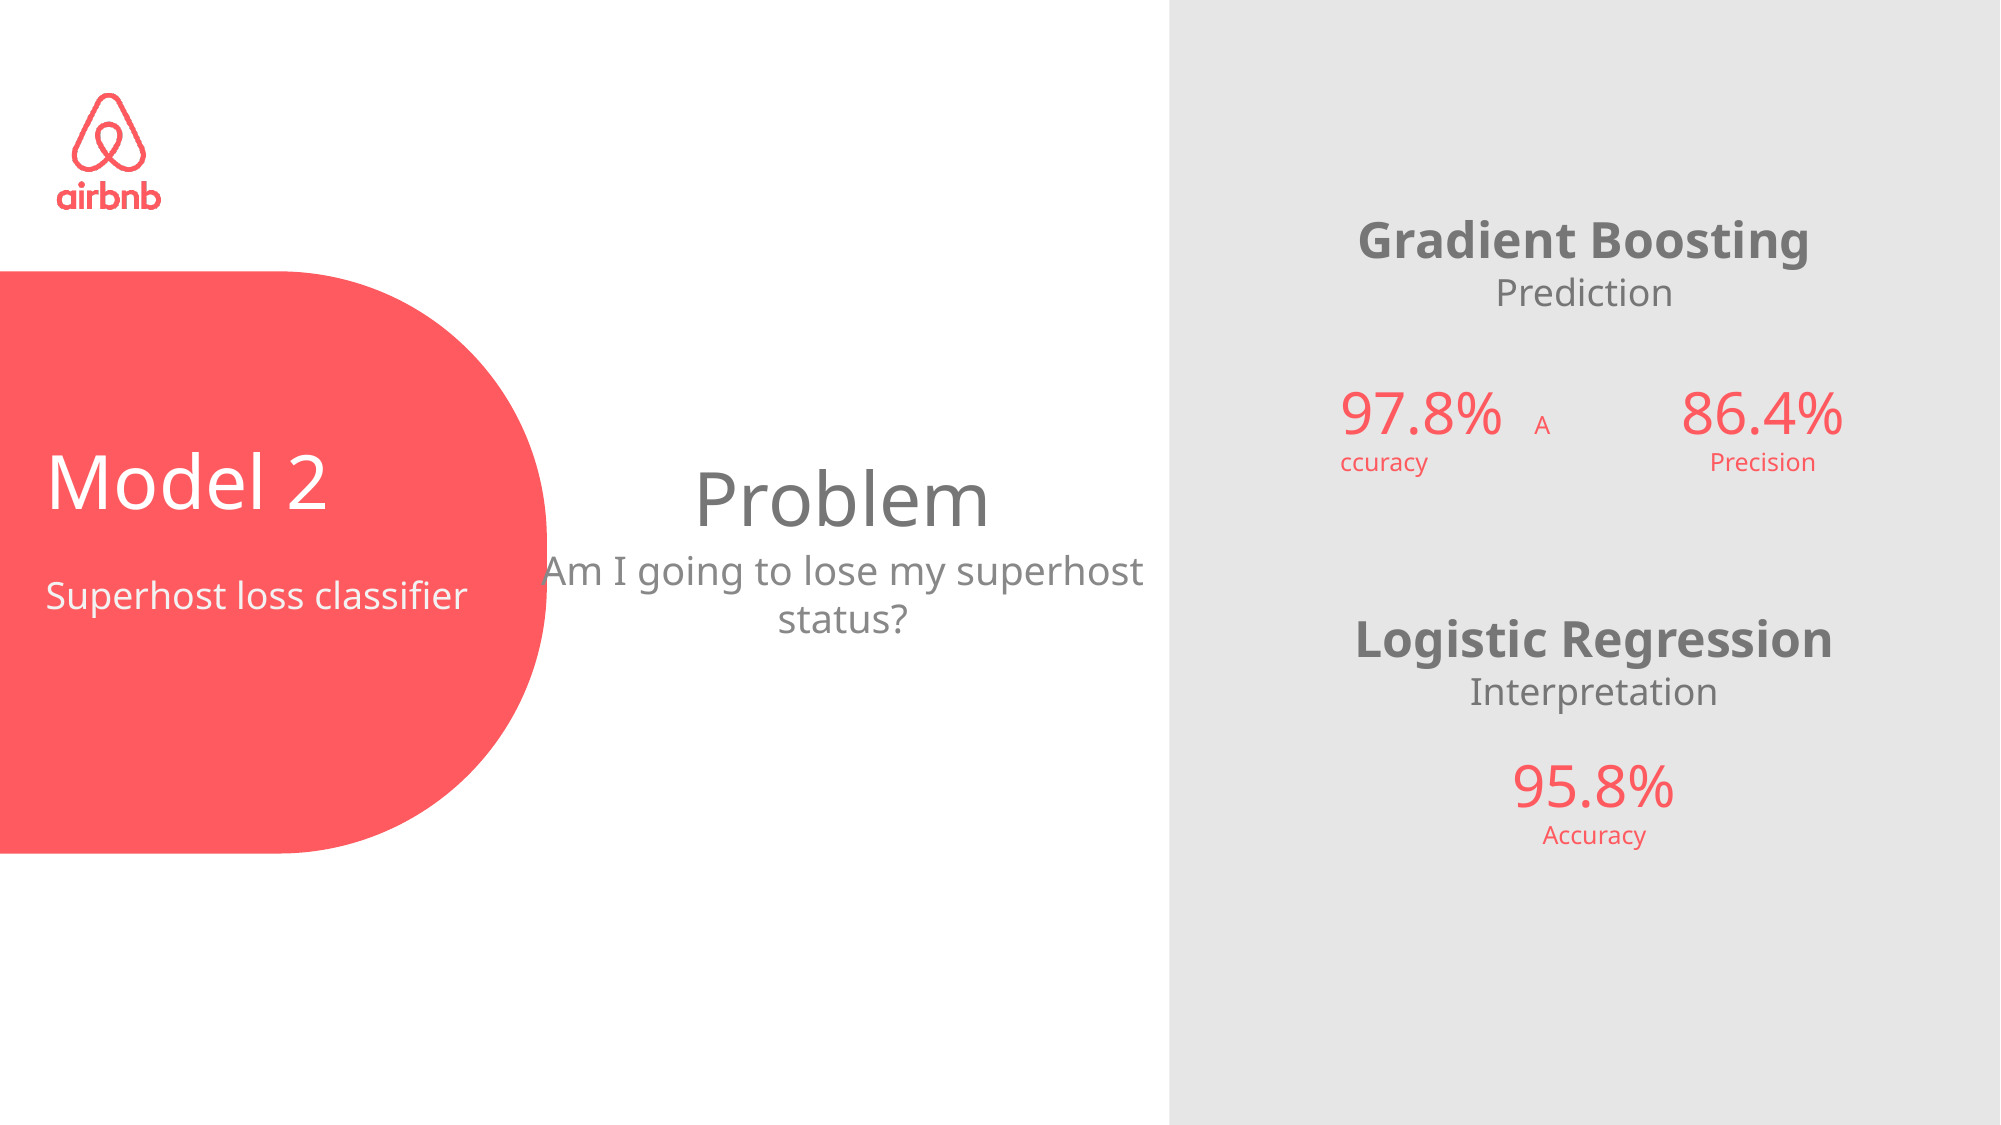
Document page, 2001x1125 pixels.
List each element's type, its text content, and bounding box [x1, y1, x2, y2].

text_box [0, 271, 547, 854]
text_box 86.4% Precision [1629, 368, 1898, 506]
text_box Gradient Boosting Prediction [1324, 201, 1846, 307]
text_box 95.8% Accuracy [1484, 741, 1705, 873]
text_box Logistic Regression Interpretation [1321, 600, 1868, 731]
picture [53, 91, 163, 211]
text_box 97.8% Accuracy [1325, 368, 1566, 497]
text_box Problem [643, 444, 1043, 550]
text_box Am I going to lose my superhost status? [522, 538, 1164, 681]
text_box Model 2 Superhost loss classifier [30, 426, 517, 698]
text_box [1169, 0, 2000, 1125]
